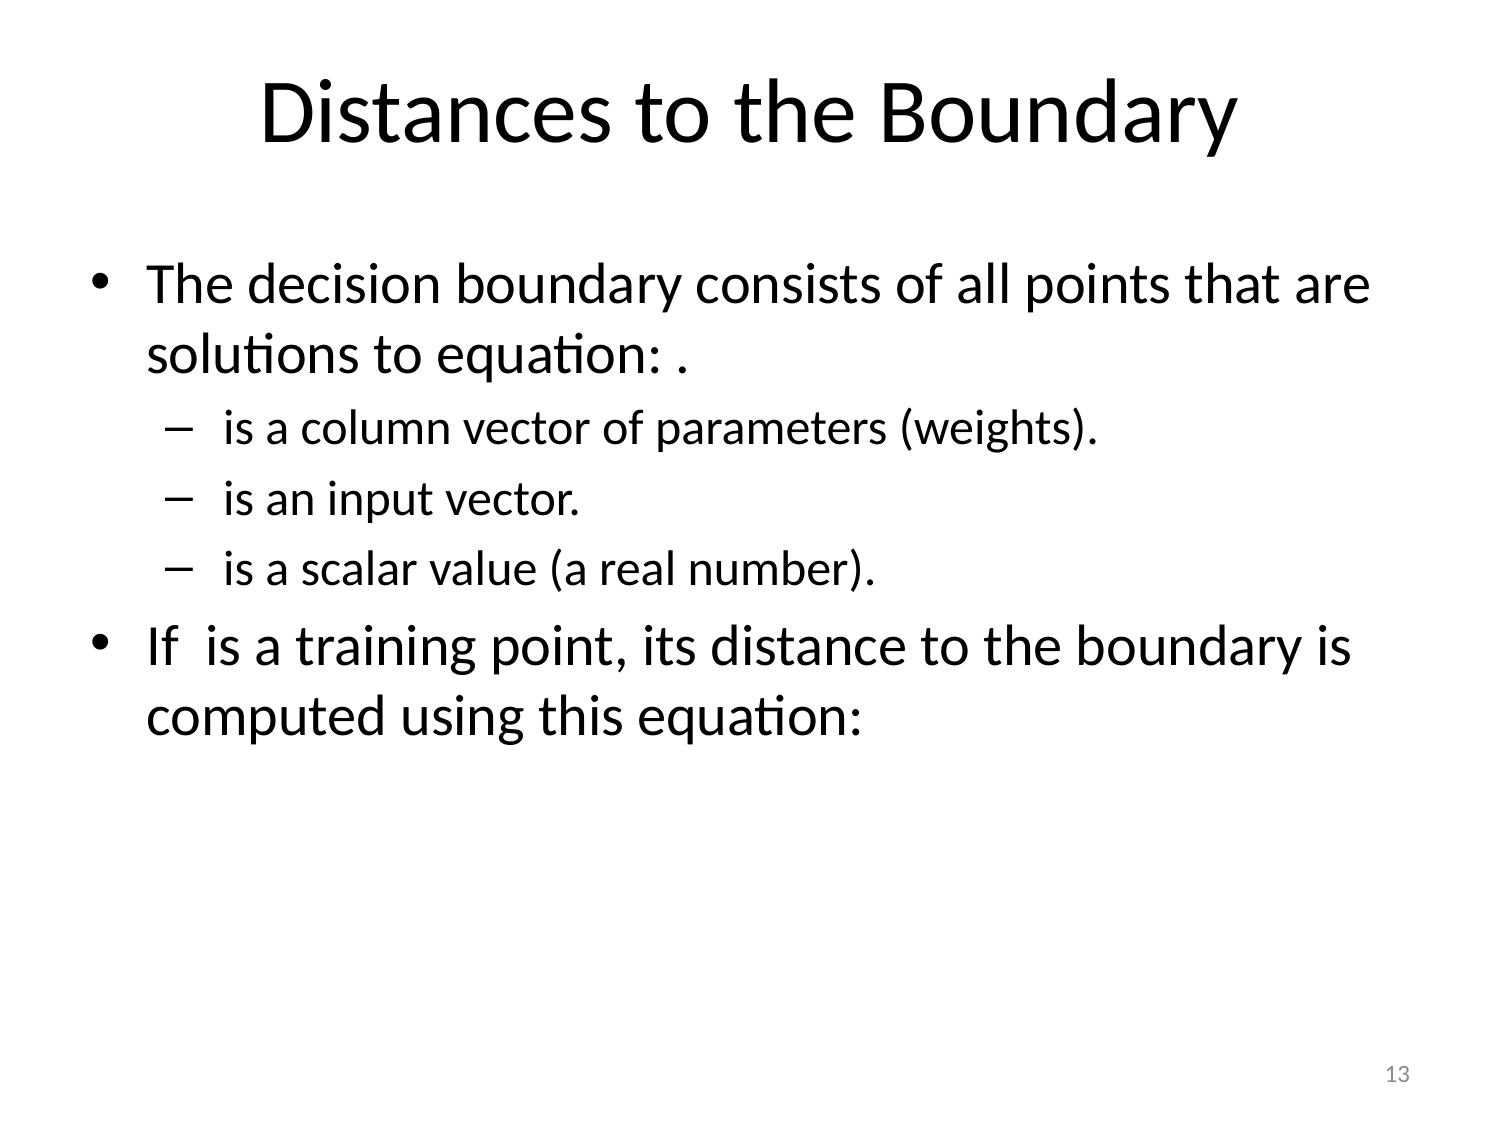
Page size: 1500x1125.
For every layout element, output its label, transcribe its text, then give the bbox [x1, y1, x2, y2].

slide_number 13 [1074, 1042, 1425, 1103]
title Distances to the Boundary [75, 24, 1425, 188]
